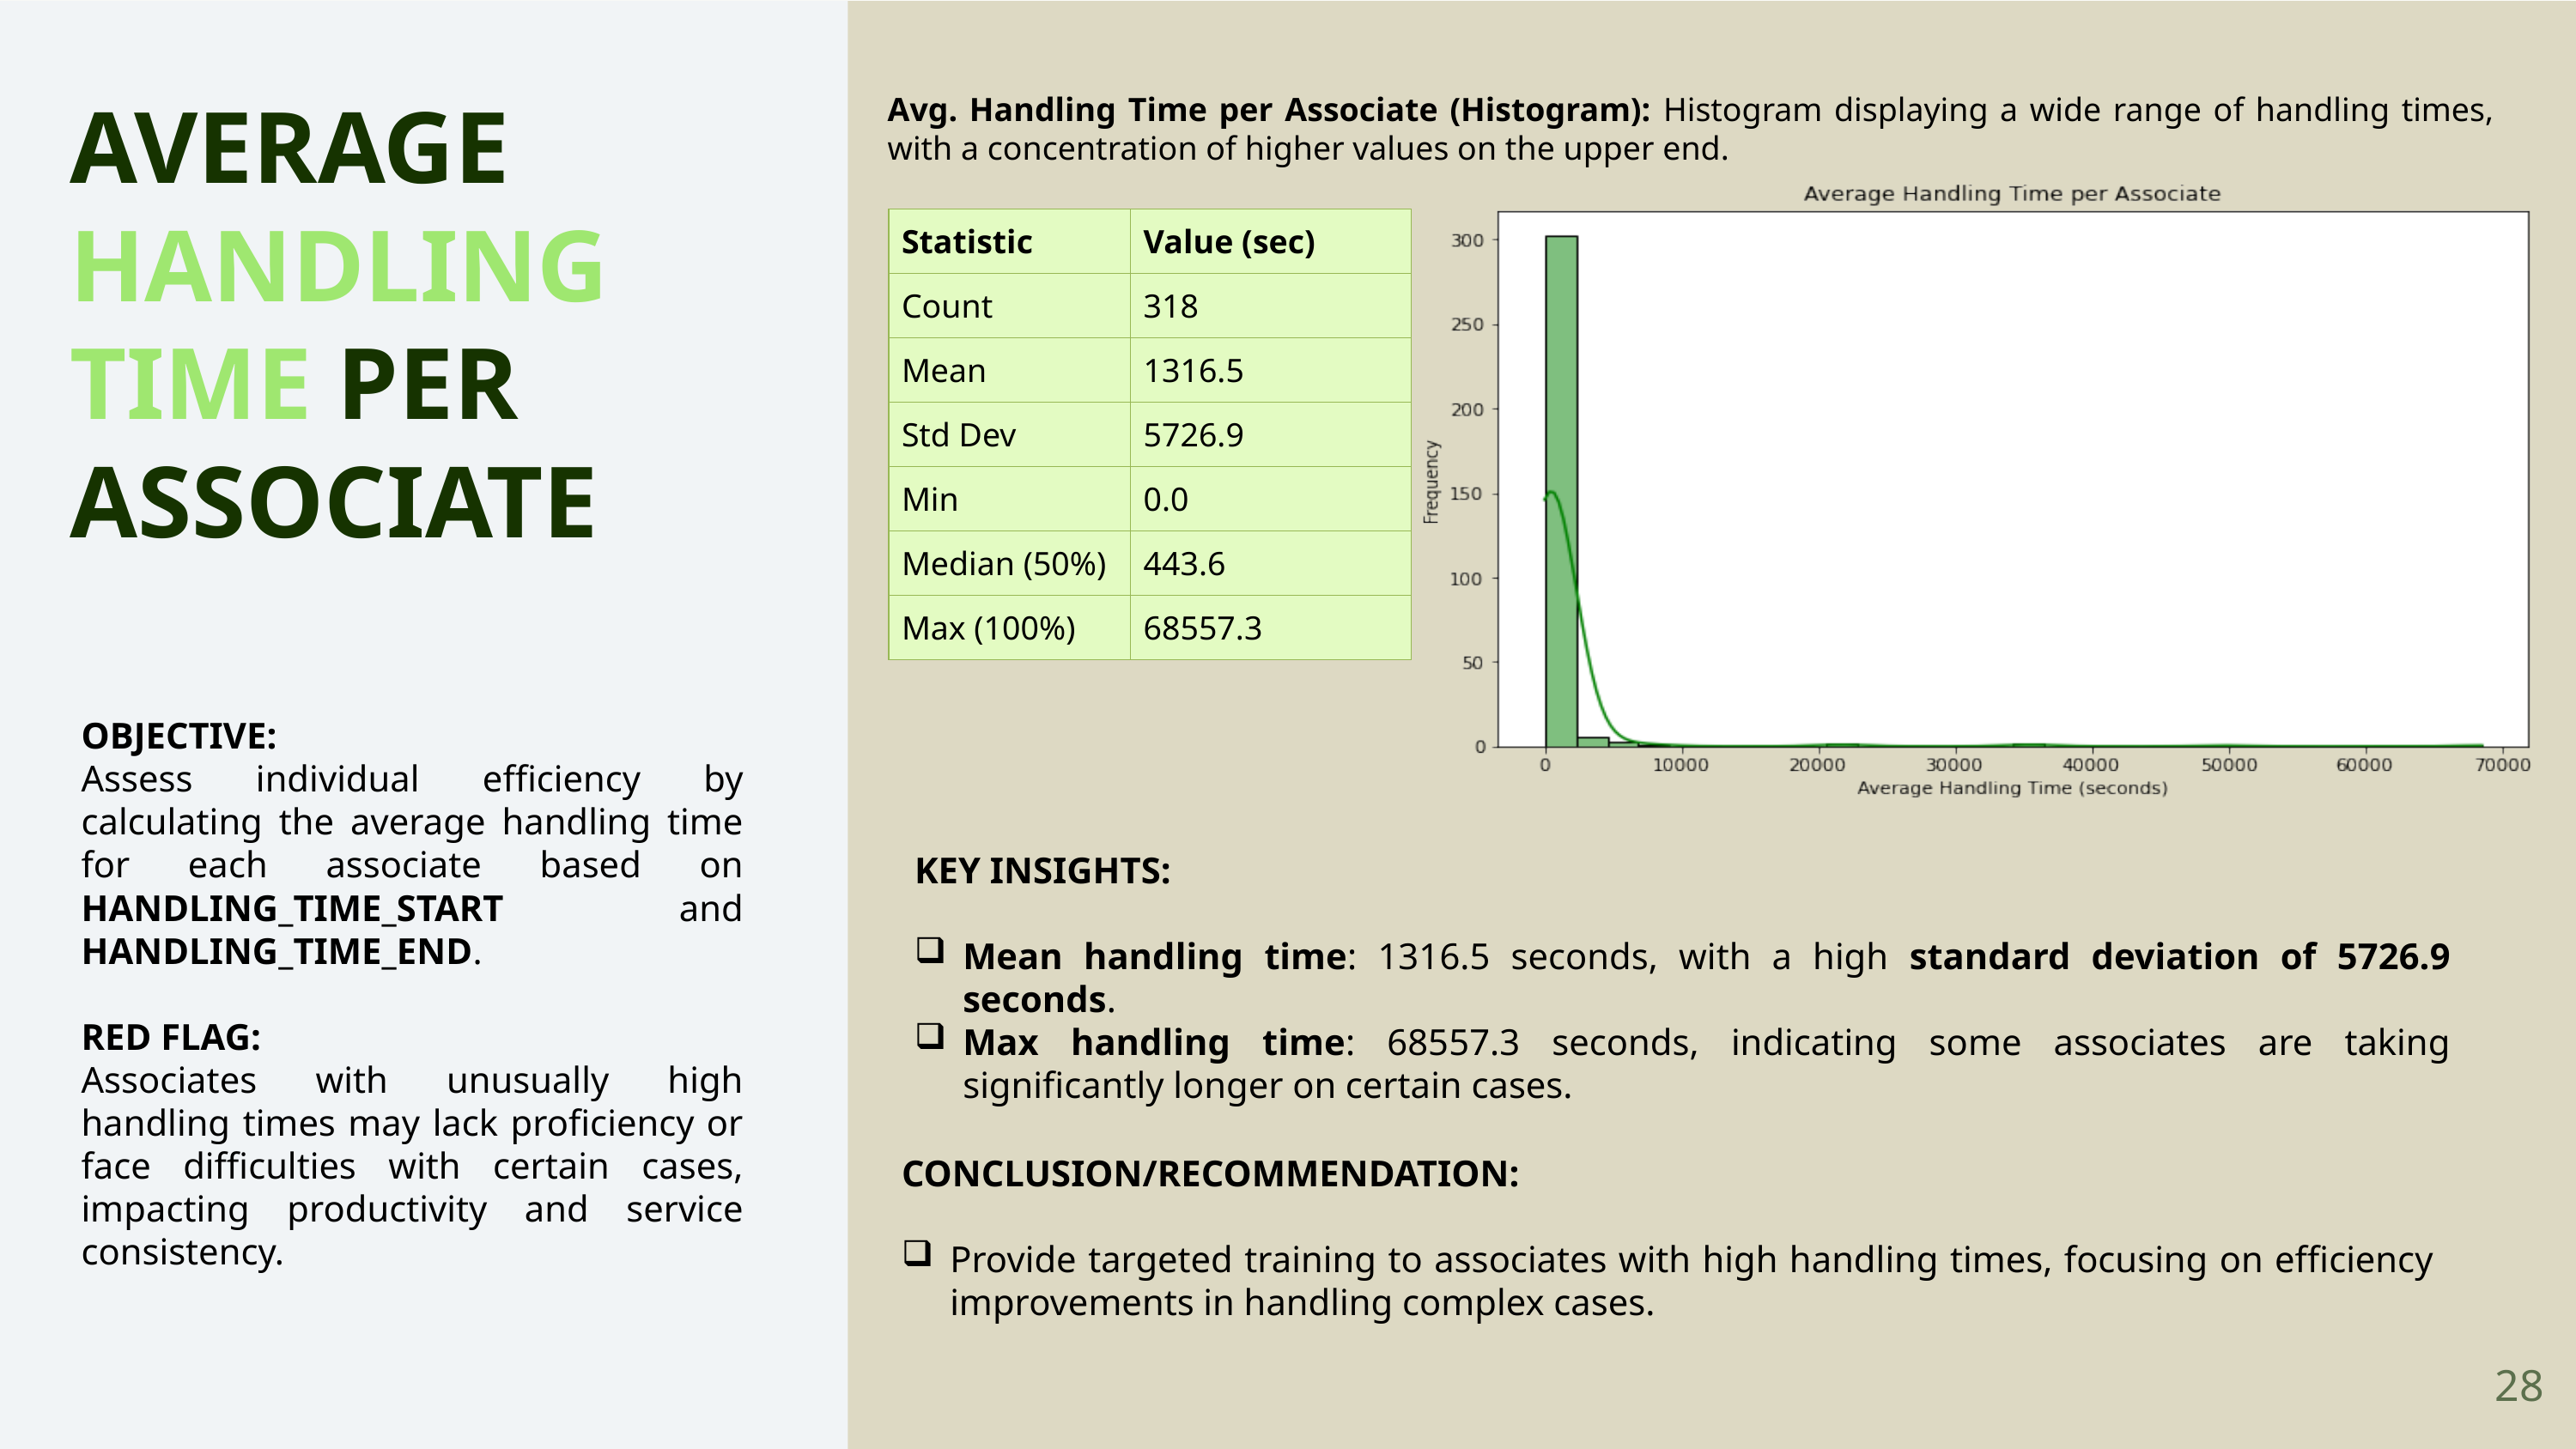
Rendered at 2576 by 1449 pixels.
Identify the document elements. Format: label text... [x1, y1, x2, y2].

table_cell 1316.5 [1131, 338, 1406, 402]
table_cell Min [890, 467, 1130, 530]
table_header Statistic [890, 209, 1130, 273]
text_box Avg. Handling Time per Associate (Histogram): Histogram displaying a wide range of handling times, with a concentration of higher values on the upper end. [874, 82, 2508, 173]
text_box CONCLUSION/RECOMMENDATION: Provide targeted training to associates with high handling times, focusing on efficiency improvements in handling complex cases. [889, 1144, 2447, 1330]
text_box RED FLAG: Associates with unusually high handling times may lack proficiency or face difficulties with certain cases, impacting productivity and service consistency. [68, 1008, 756, 1279]
table_cell Count [890, 274, 1130, 337]
table_cell 443.6 [1131, 531, 1406, 595]
picture [1411, 173, 2543, 810]
table_cell Median (50%) [890, 531, 1130, 595]
text_box OBJECTIVE: Assess individual efficiency by calculating the average handling time for each associate based on HANDLING_TIME_START and HANDLING_TIME_END. [68, 706, 756, 978]
text_box [848, 0, 2576, 1449]
text_box [0, 0, 848, 1449]
slide_number 28 [2482, 1358, 2549, 1414]
table_cell Mean [890, 338, 1130, 402]
table_cell Std Dev [890, 403, 1130, 466]
table_cell Max (100%) [890, 596, 1130, 659]
table_cell 318 [1131, 274, 1406, 337]
table_cell 0.0 [1131, 467, 1406, 530]
table_cell 68557.3 [1131, 596, 1406, 659]
table_header Value (sec) [1131, 209, 1406, 273]
text_box AVERAGE HANDLING TIME PER ASSOCIATE [68, 82, 864, 557]
text_box KEY INSIGHTS: Mean handling time: 1316.5 seconds, with a high standard deviation of 5726.9 seconds. Max handling time: 68557.3 seconds, indicating some associates are taking significantly longer on certain cases. [901, 841, 2464, 1113]
table_cell 5726.9 [1131, 403, 1406, 466]
